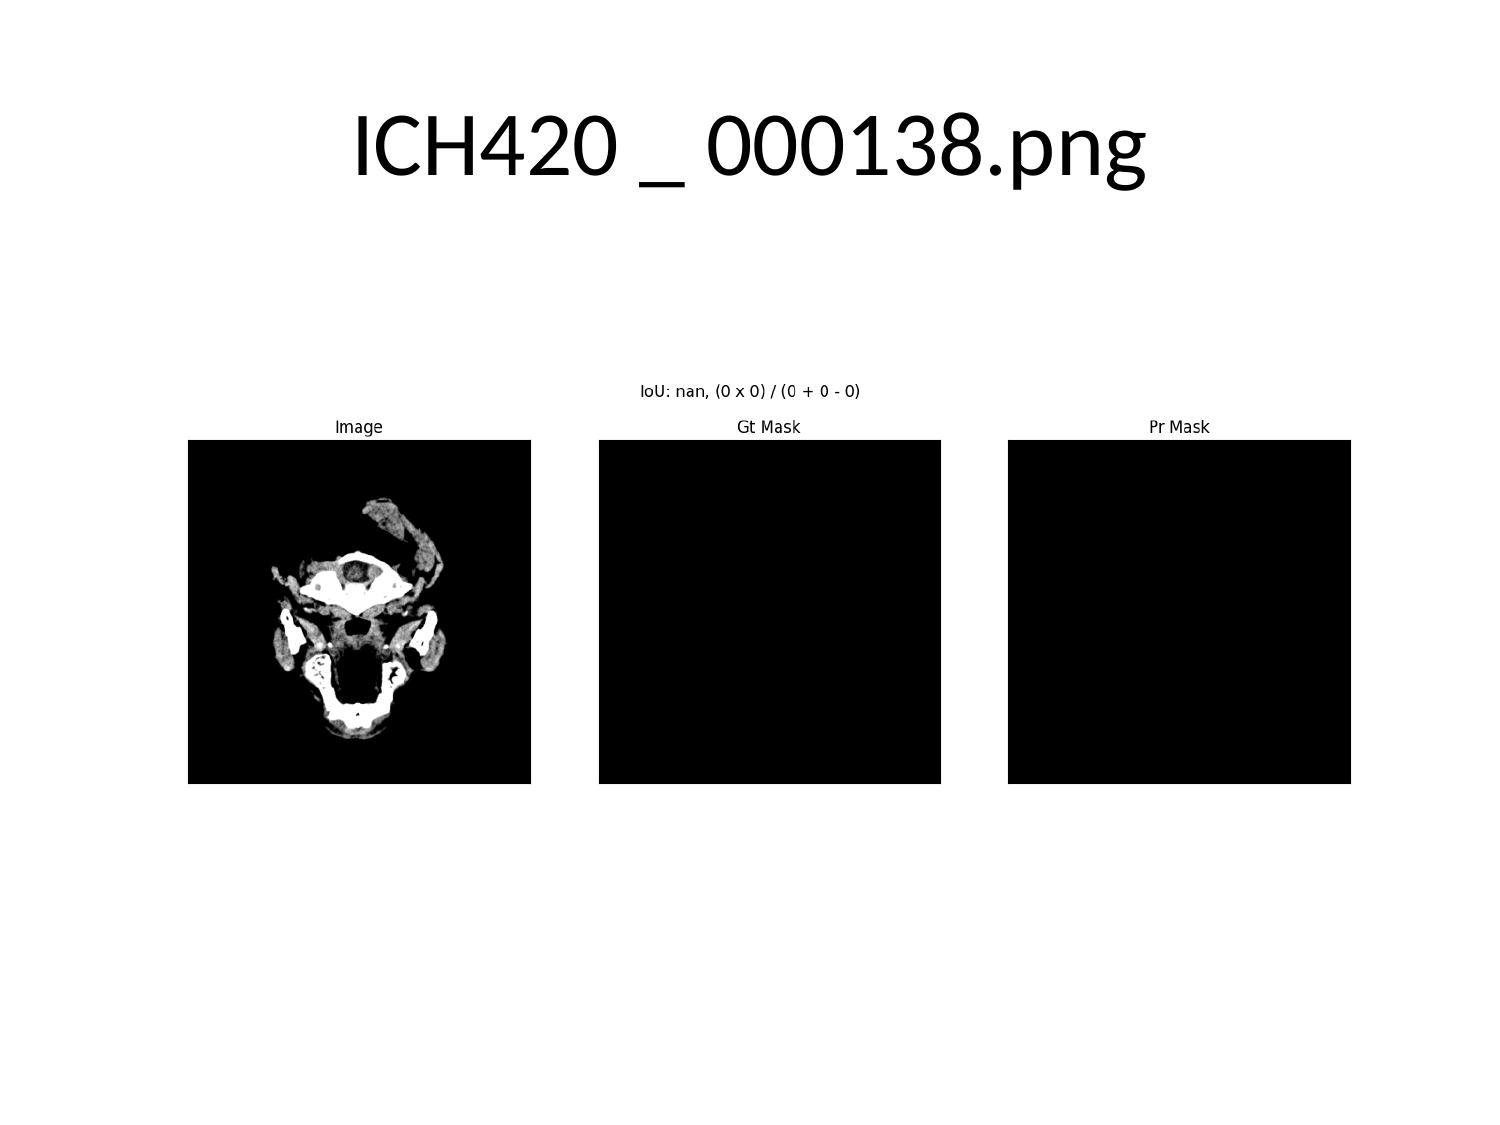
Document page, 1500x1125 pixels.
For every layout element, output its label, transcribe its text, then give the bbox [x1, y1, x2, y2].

picture [0, 374, 1500, 844]
title ICH420 _ 000138.png [75, 45, 1425, 233]
